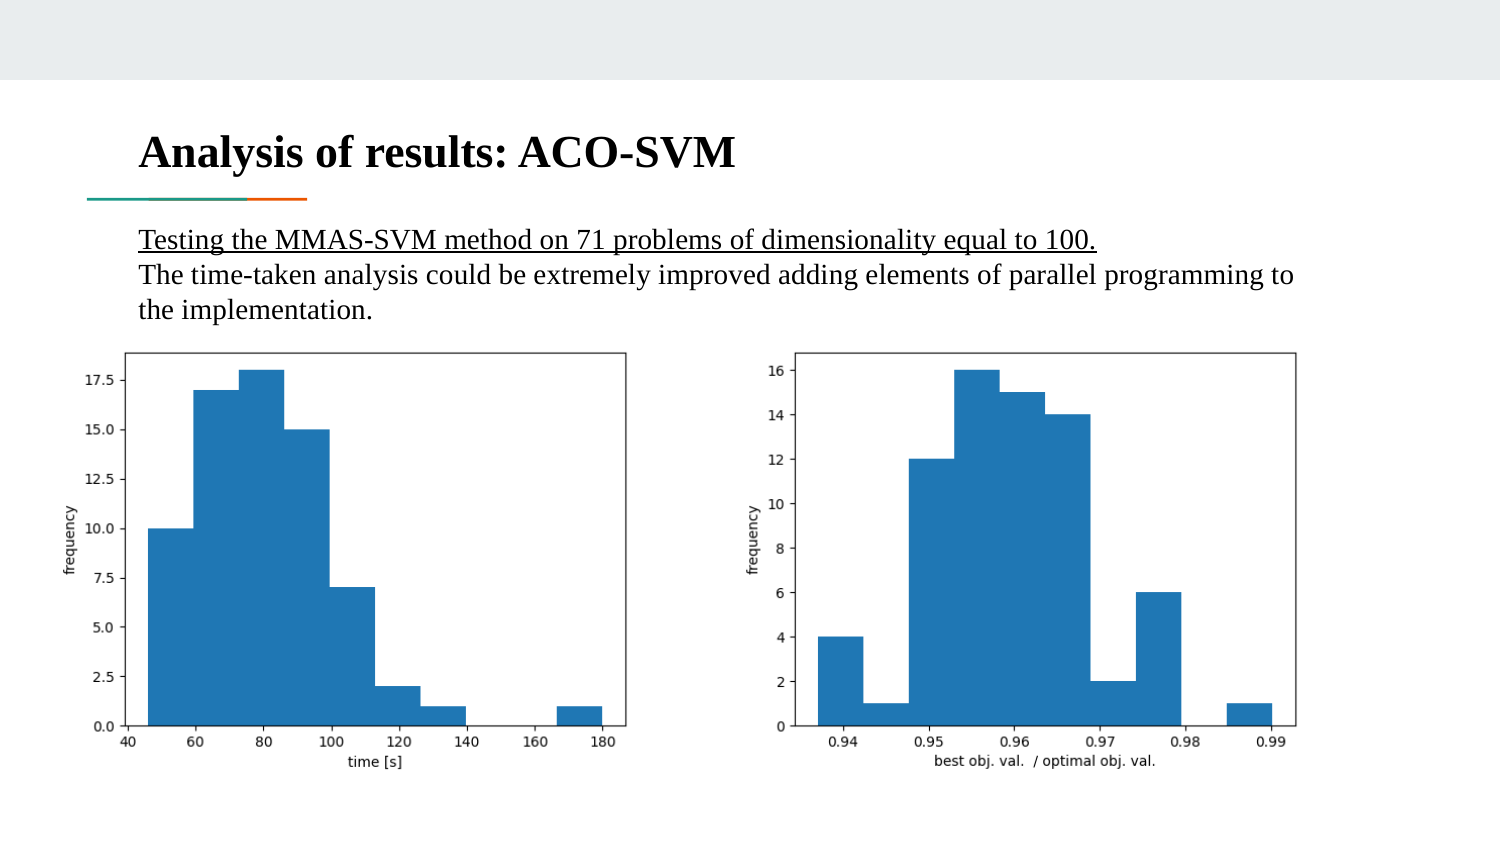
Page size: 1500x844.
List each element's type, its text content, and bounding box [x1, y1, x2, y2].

text_box Testing the MMAS-SVM method on 71 problems of dimensionality equal to 100. The time-taken analysis could be extremely improved adding elements of parallel programming to the implementation. [123, 205, 1327, 341]
text_box Analysis of results: ACO-SVM [123, 106, 1296, 192]
picture [714, 294, 1360, 779]
picture [43, 294, 690, 779]
